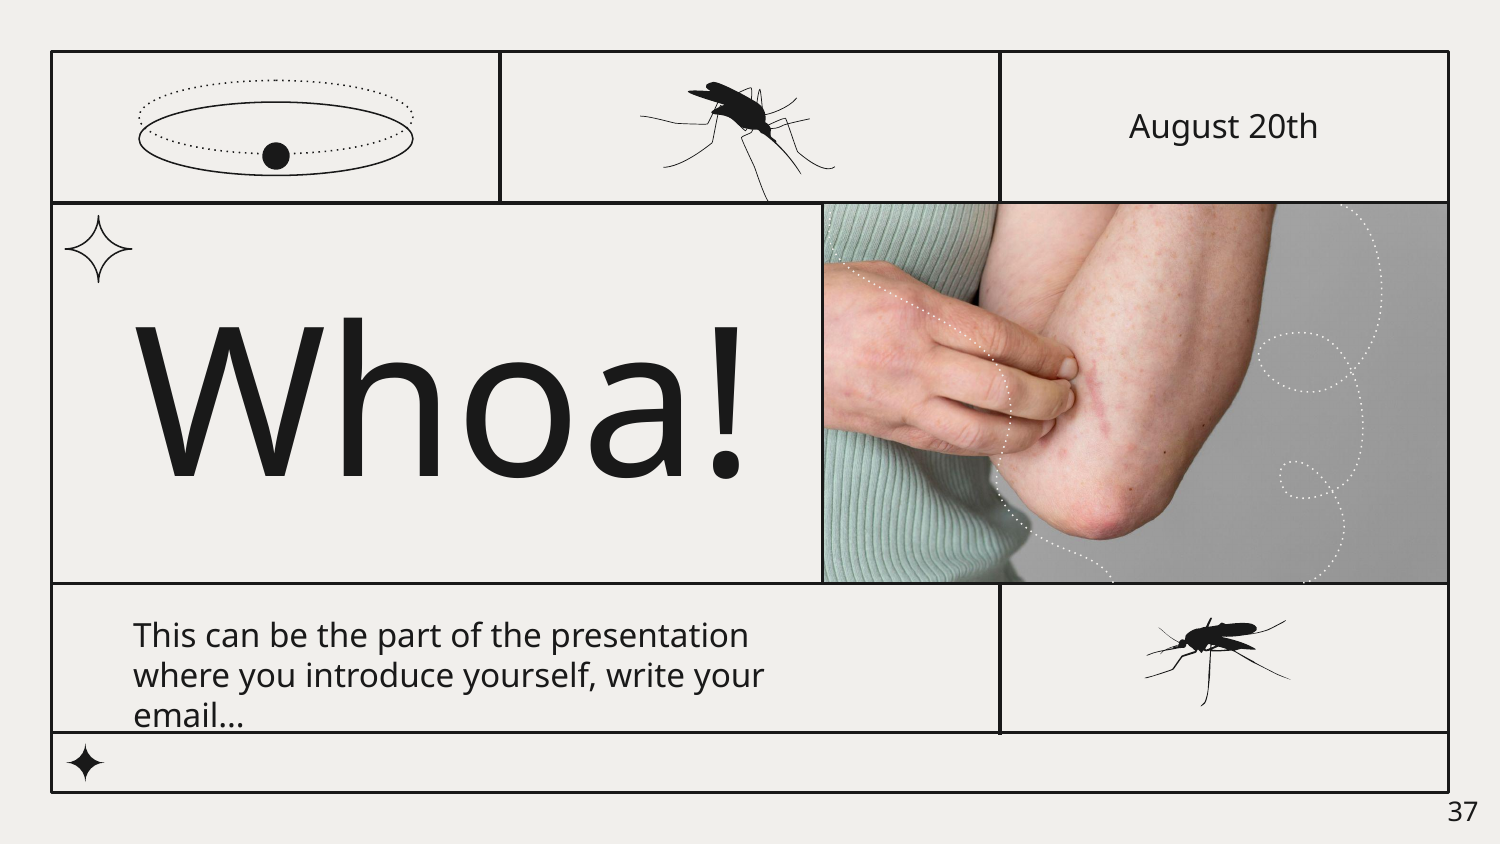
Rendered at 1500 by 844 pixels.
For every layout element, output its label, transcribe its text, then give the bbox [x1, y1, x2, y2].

picture [823, 203, 1448, 583]
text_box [639, 81, 836, 204]
text_box [262, 142, 290, 170]
text_box [139, 80, 413, 154]
text_box [65, 215, 132, 283]
subtitle August 20th [999, 97, 1449, 154]
text_box [1144, 617, 1291, 707]
title Whoa! [118, 218, 816, 569]
subtitle This can be the part of the presentation where you introduce yourself, write your email… [118, 599, 869, 717]
slide_number ‹#› [1403, 779, 1494, 844]
text_box [139, 128, 413, 176]
